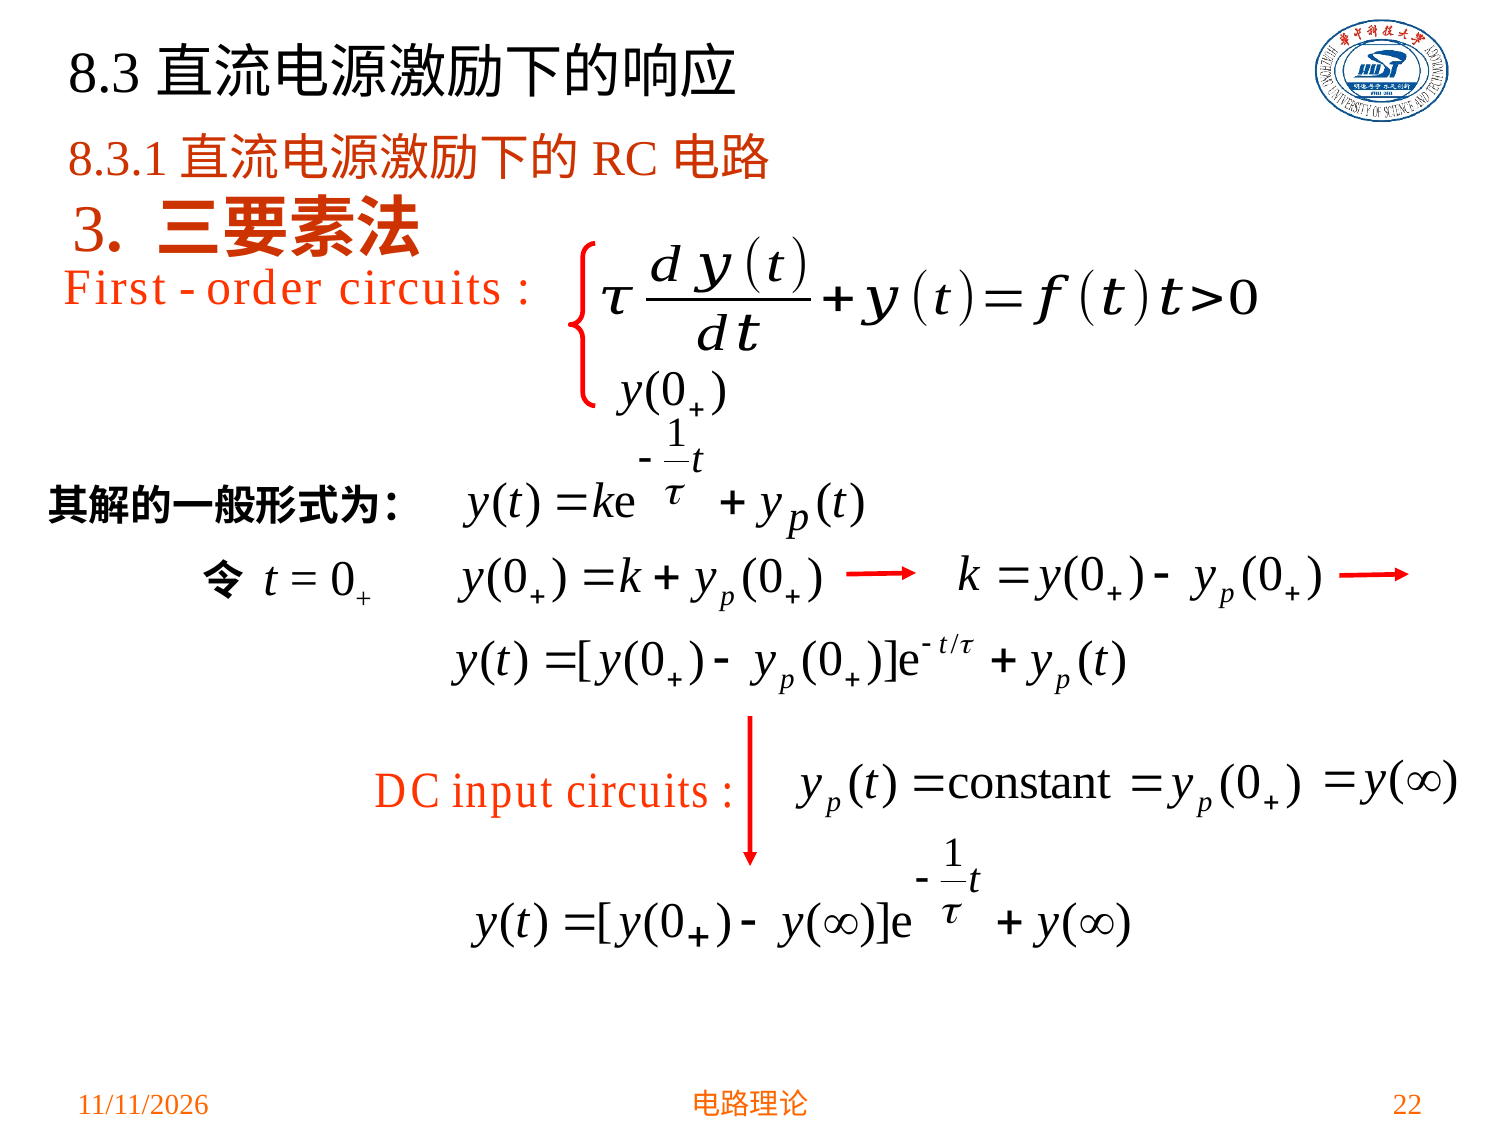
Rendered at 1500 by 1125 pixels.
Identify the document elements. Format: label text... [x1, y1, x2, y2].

text_box 令 t = 0+ [187, 538, 412, 622]
text_box [846, 566, 916, 580]
picture [1305, 13, 1459, 125]
text_box 其解的一般形式为： [32, 471, 438, 536]
slide_number 22 [1125, 1078, 1438, 1125]
footer 电路理论 [512, 1078, 988, 1125]
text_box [1312, 748, 1467, 815]
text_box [442, 621, 1134, 705]
text_box 3. 三要素法 [58, 183, 1455, 267]
text_box 8.3.1直流电源激励下的RC电路 [53, 114, 1450, 197]
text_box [454, 405, 876, 551]
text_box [366, 715, 750, 866]
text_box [949, 540, 1334, 620]
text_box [462, 824, 1142, 959]
text_box [1339, 568, 1409, 581]
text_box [54, 232, 1262, 362]
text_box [787, 748, 1313, 828]
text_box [570, 362, 737, 427]
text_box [449, 542, 833, 623]
title 8.3直流电源激励下的响应 [53, 31, 1450, 109]
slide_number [62, 1078, 375, 1125]
